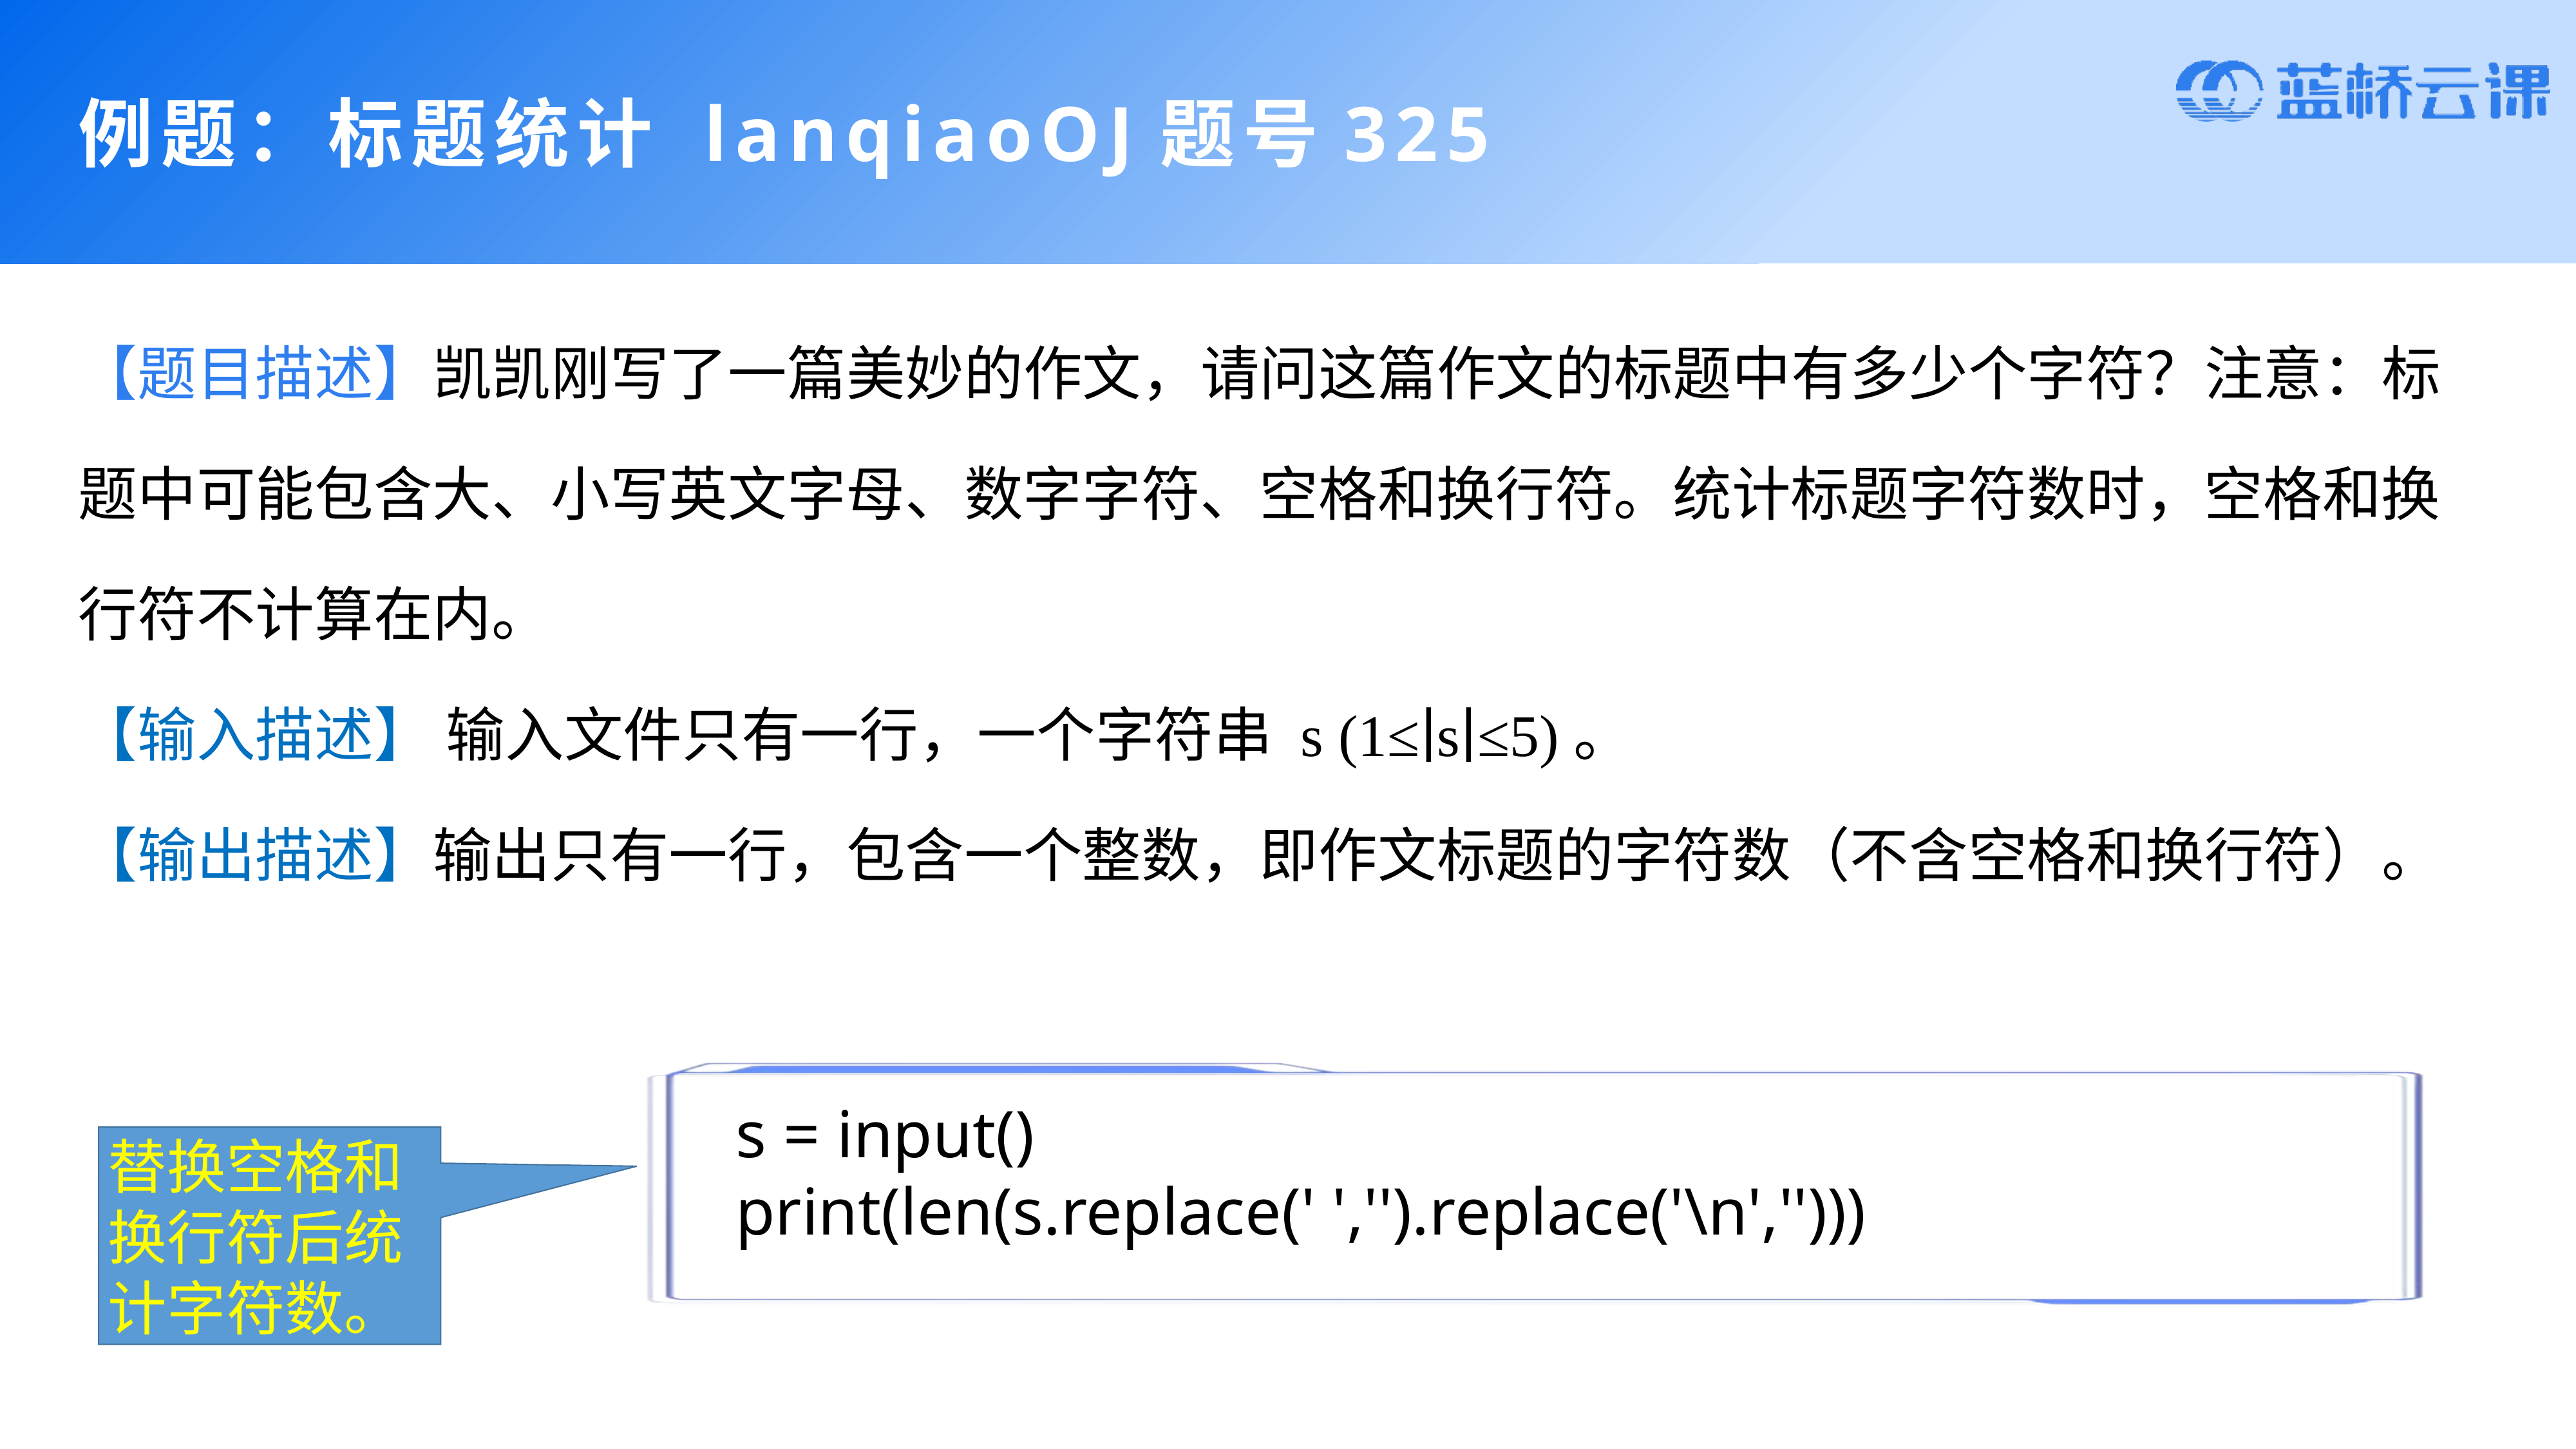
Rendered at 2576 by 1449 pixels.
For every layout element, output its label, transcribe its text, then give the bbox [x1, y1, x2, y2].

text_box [0, 0, 2576, 264]
text_box s = input() print(len(s.replace(' ','').replace('\n',''))) [1655, 1088, 2576, 1253]
text_box 替换空格和换行符后统计字符数。 [98, 1126, 638, 1345]
text_box s = input() print(len(s.replace(' ','').replace('\n',''))) [726, 1088, 1407, 1253]
text_box 【题目描述】凯凯刚写了一篇美妙的作文，请问这篇作文的标题中有多少个字符？注意：标题中可能包含大、小写英文字母、数字字符、空格和换行符。统计标题字符数时，空格和换行符不计算在内。 【输入描述】 输入文件只有一行，一个字符串 s (1≤∣s∣≤5)。 【输出描述】输出只有一行，包含一个整数，即作文标题的字符数（不含空格和换行符）。 [1655, 281, 2461, 893]
text_box 【题目描述】凯凯刚写了一篇美妙的作文，请问这篇作文的标题中有多少个字符？注意：标题中可能包含大、小写英文字母、数字字符、空格和换行符。统计标题字符数时，空格和换行符不计算在内。 【输入描述】 输入文件只有一行，一个字符串 s (1≤∣s∣≤5)。 【输出描述】输出只有一行，包含一个整数，即作文标题的字符数（不含空格和换行符）。 [69, 281, 1407, 893]
picture [1407, 254, 1655, 1449]
